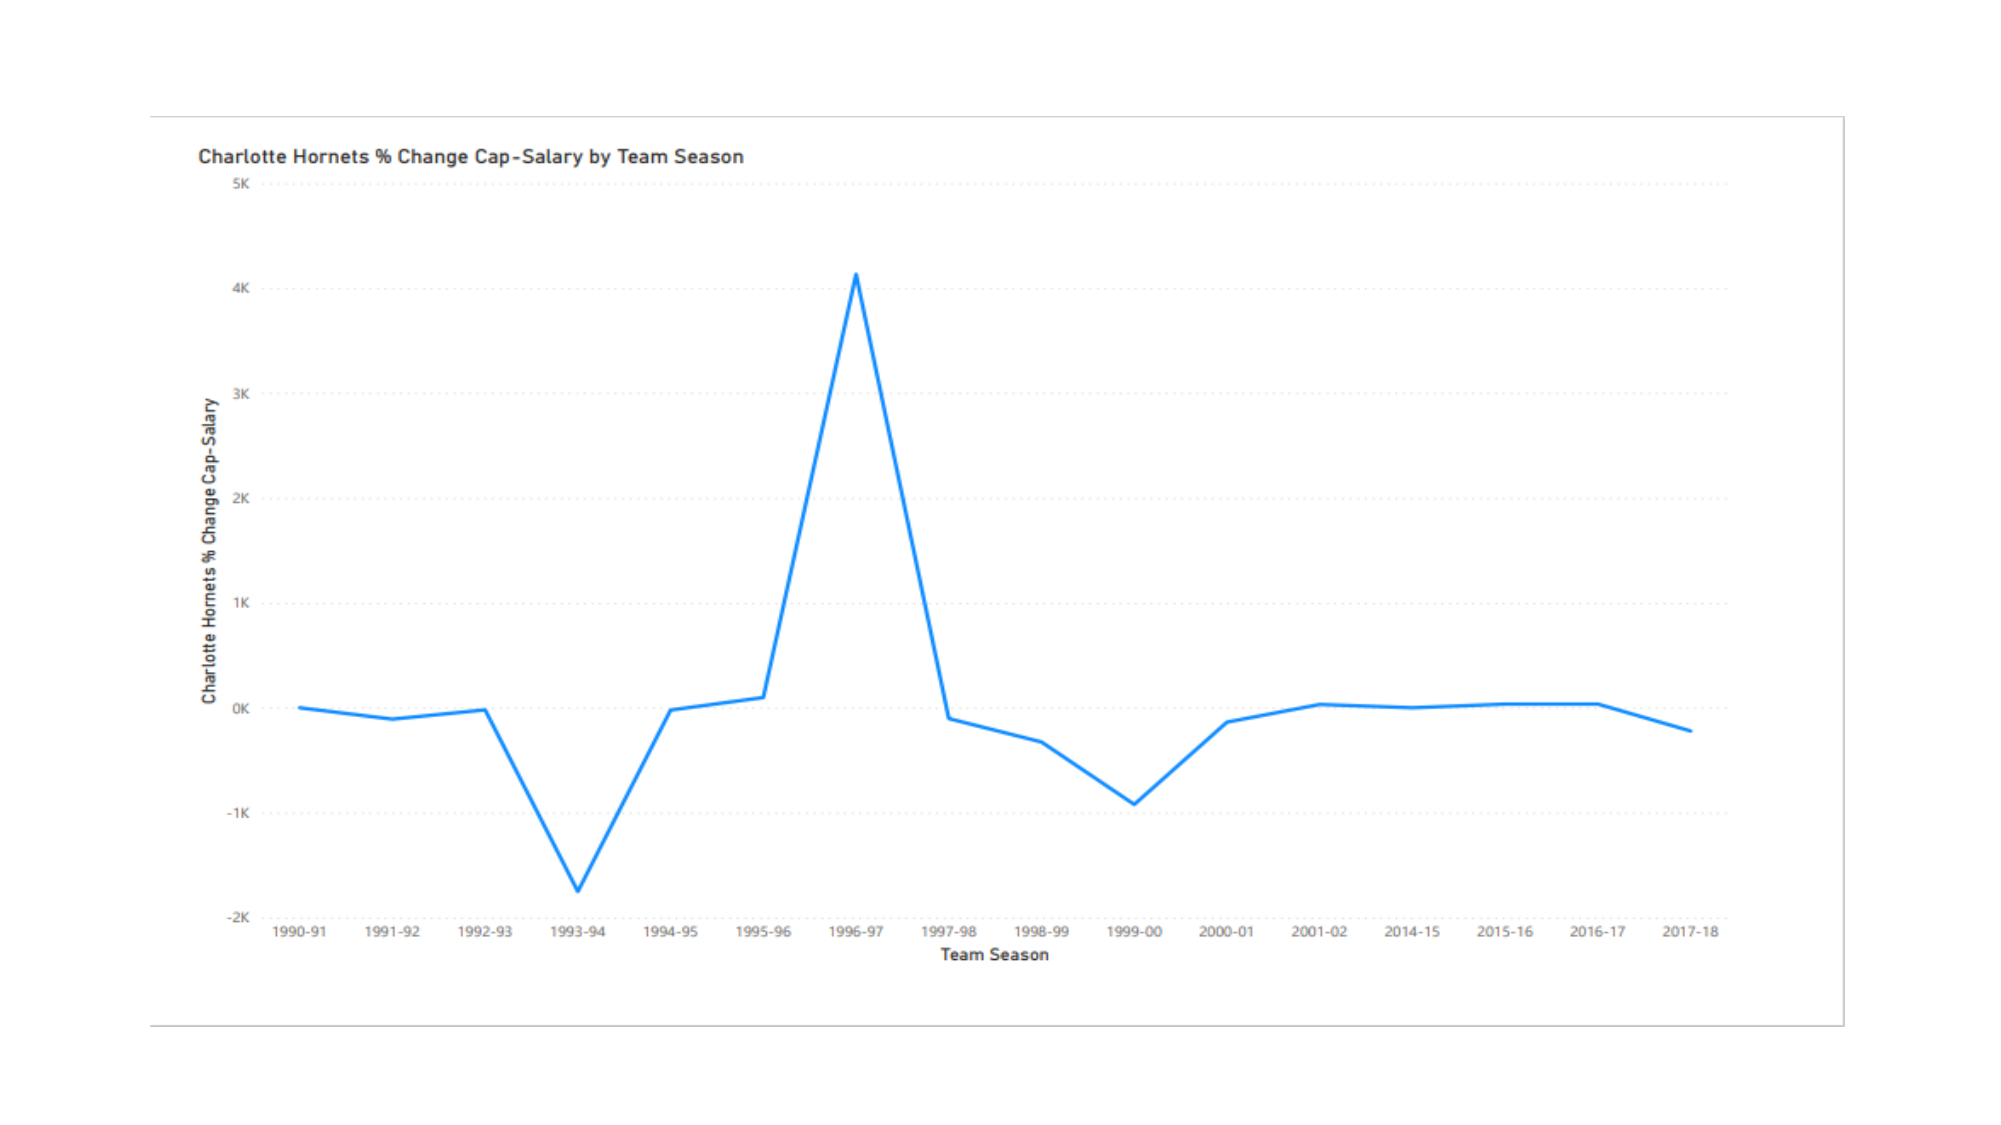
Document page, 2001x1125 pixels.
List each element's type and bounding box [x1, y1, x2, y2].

picture [149, 116, 1845, 1027]
